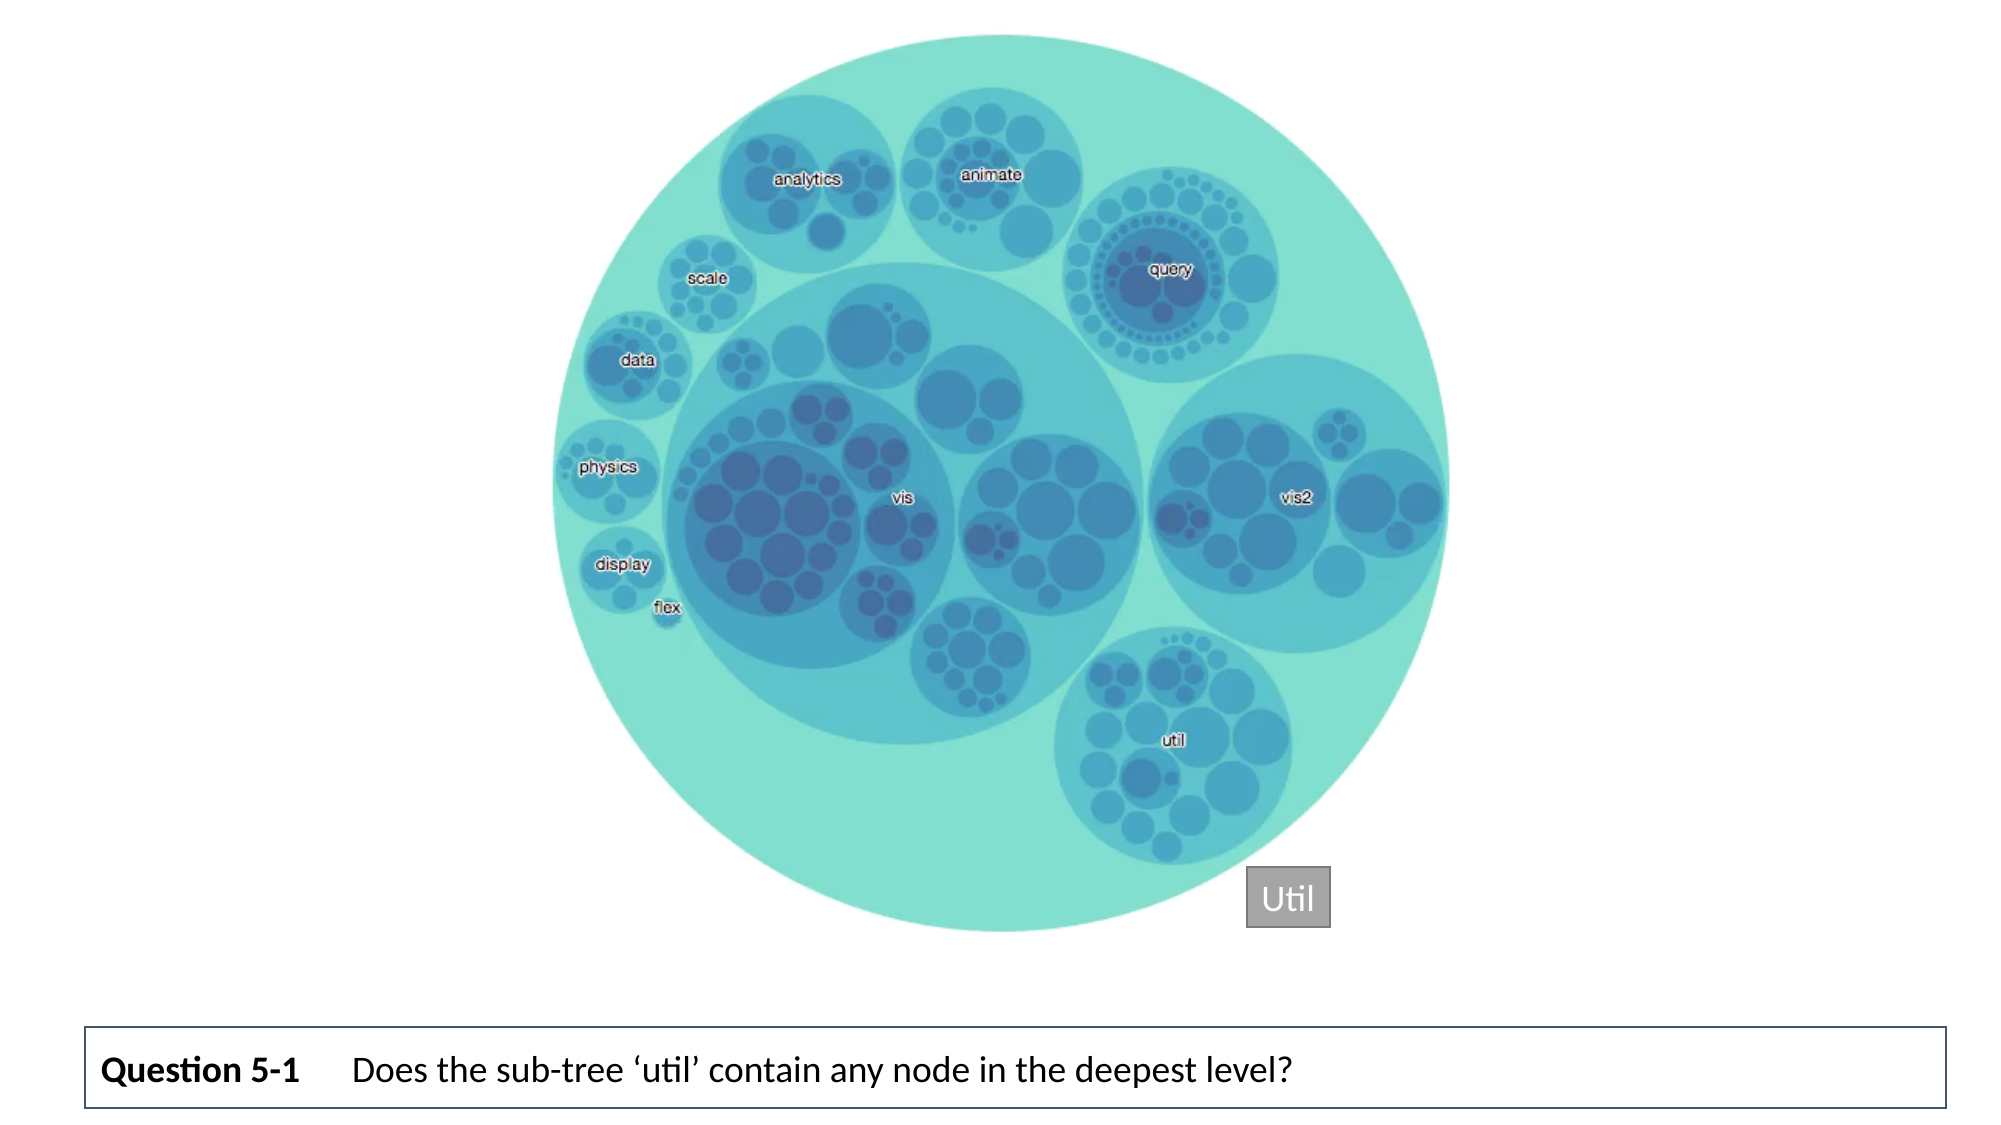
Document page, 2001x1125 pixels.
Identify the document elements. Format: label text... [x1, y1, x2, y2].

text_box Does the sub-tree ‘util’ contain any node in the deepest level? [337, 1037, 1842, 1125]
text_box [84, 1026, 1947, 1109]
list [484, 12, 1497, 953]
text_box Question 5-1 [86, 1037, 316, 1097]
